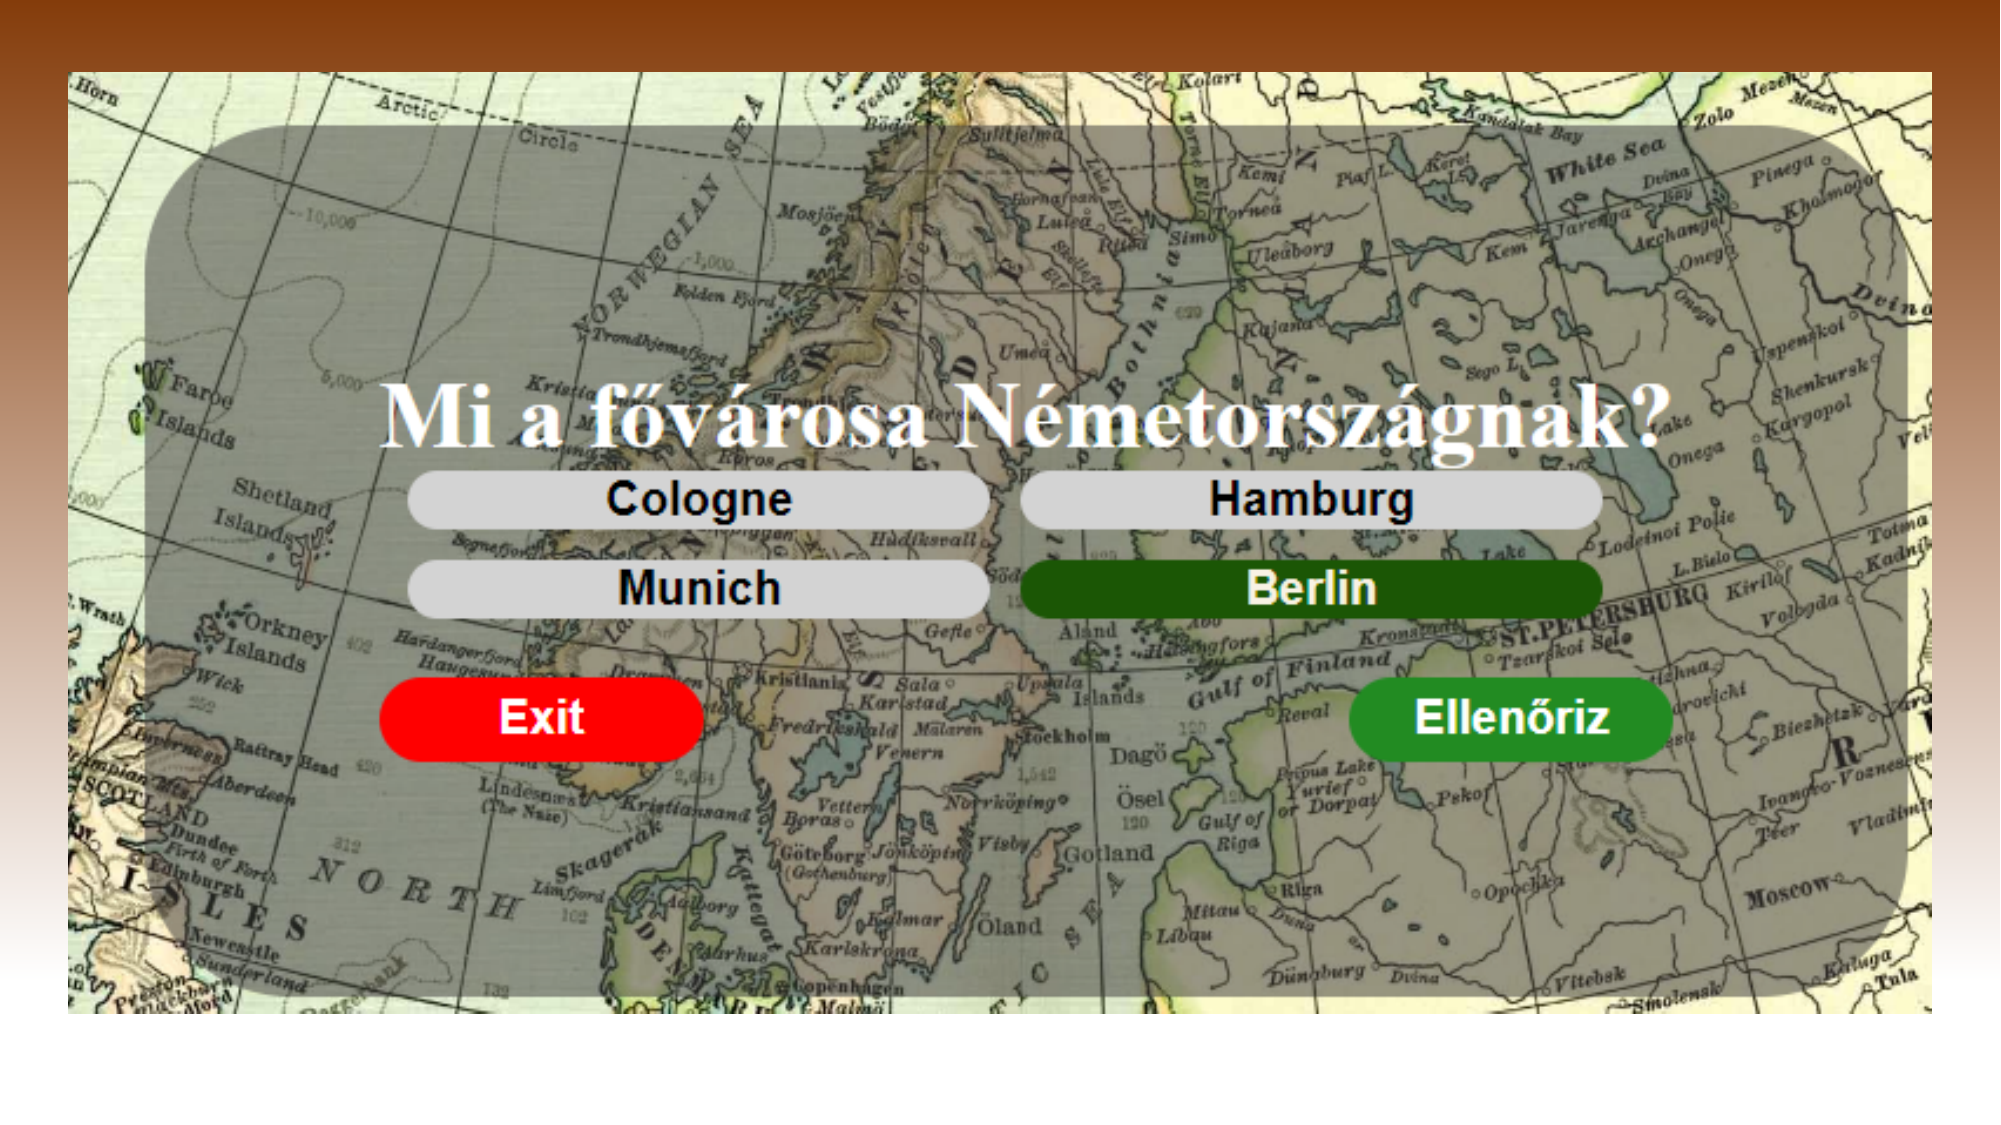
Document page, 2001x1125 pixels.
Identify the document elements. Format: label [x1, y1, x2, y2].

picture [68, 72, 1932, 1014]
